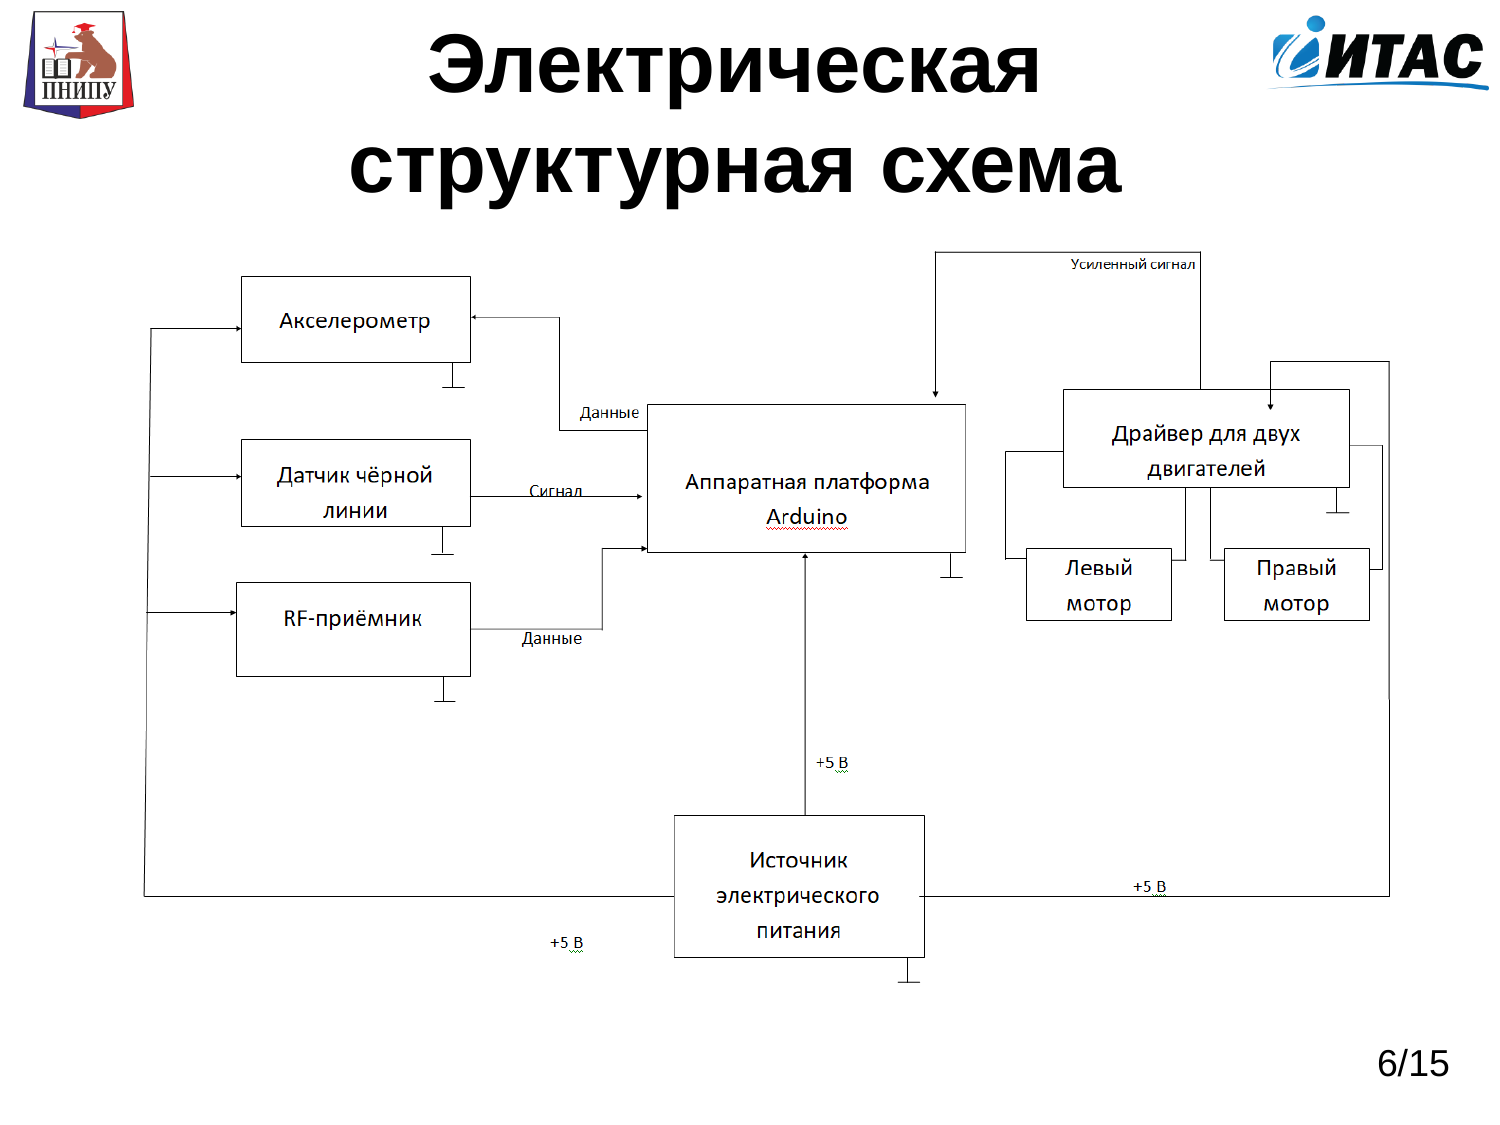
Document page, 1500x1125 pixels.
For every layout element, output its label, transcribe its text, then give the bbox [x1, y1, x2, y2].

picture [128, 244, 1403, 996]
picture [23, 11, 134, 119]
text_box 6/15 [1359, 1031, 1465, 1092]
text_box Электрическая структурная схема [168, 32, 1303, 185]
picture [1265, 13, 1489, 94]
